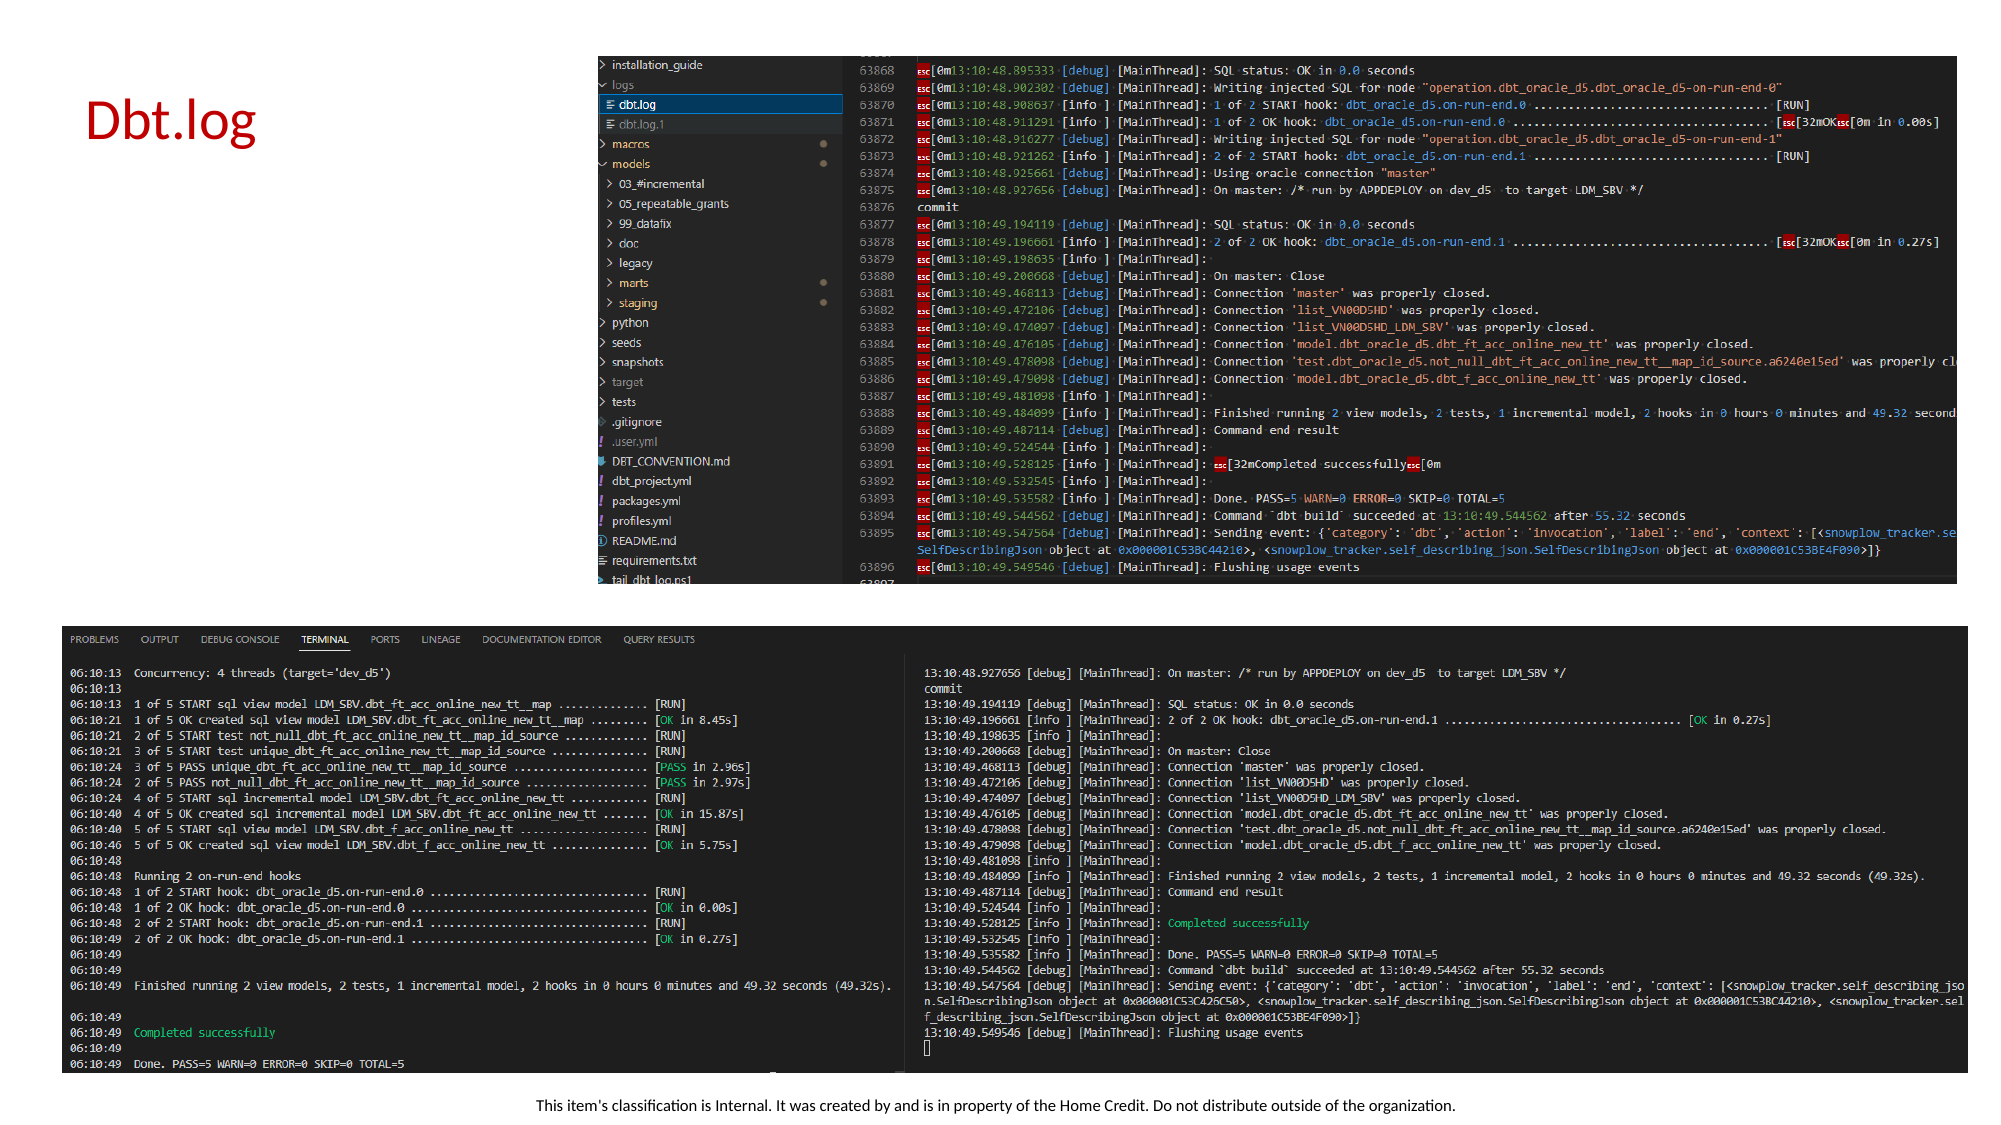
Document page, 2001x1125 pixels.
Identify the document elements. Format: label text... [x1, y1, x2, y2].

picture [62, 626, 1968, 1073]
text_box Dbt.log [70, 62, 420, 159]
picture [598, 56, 1957, 584]
